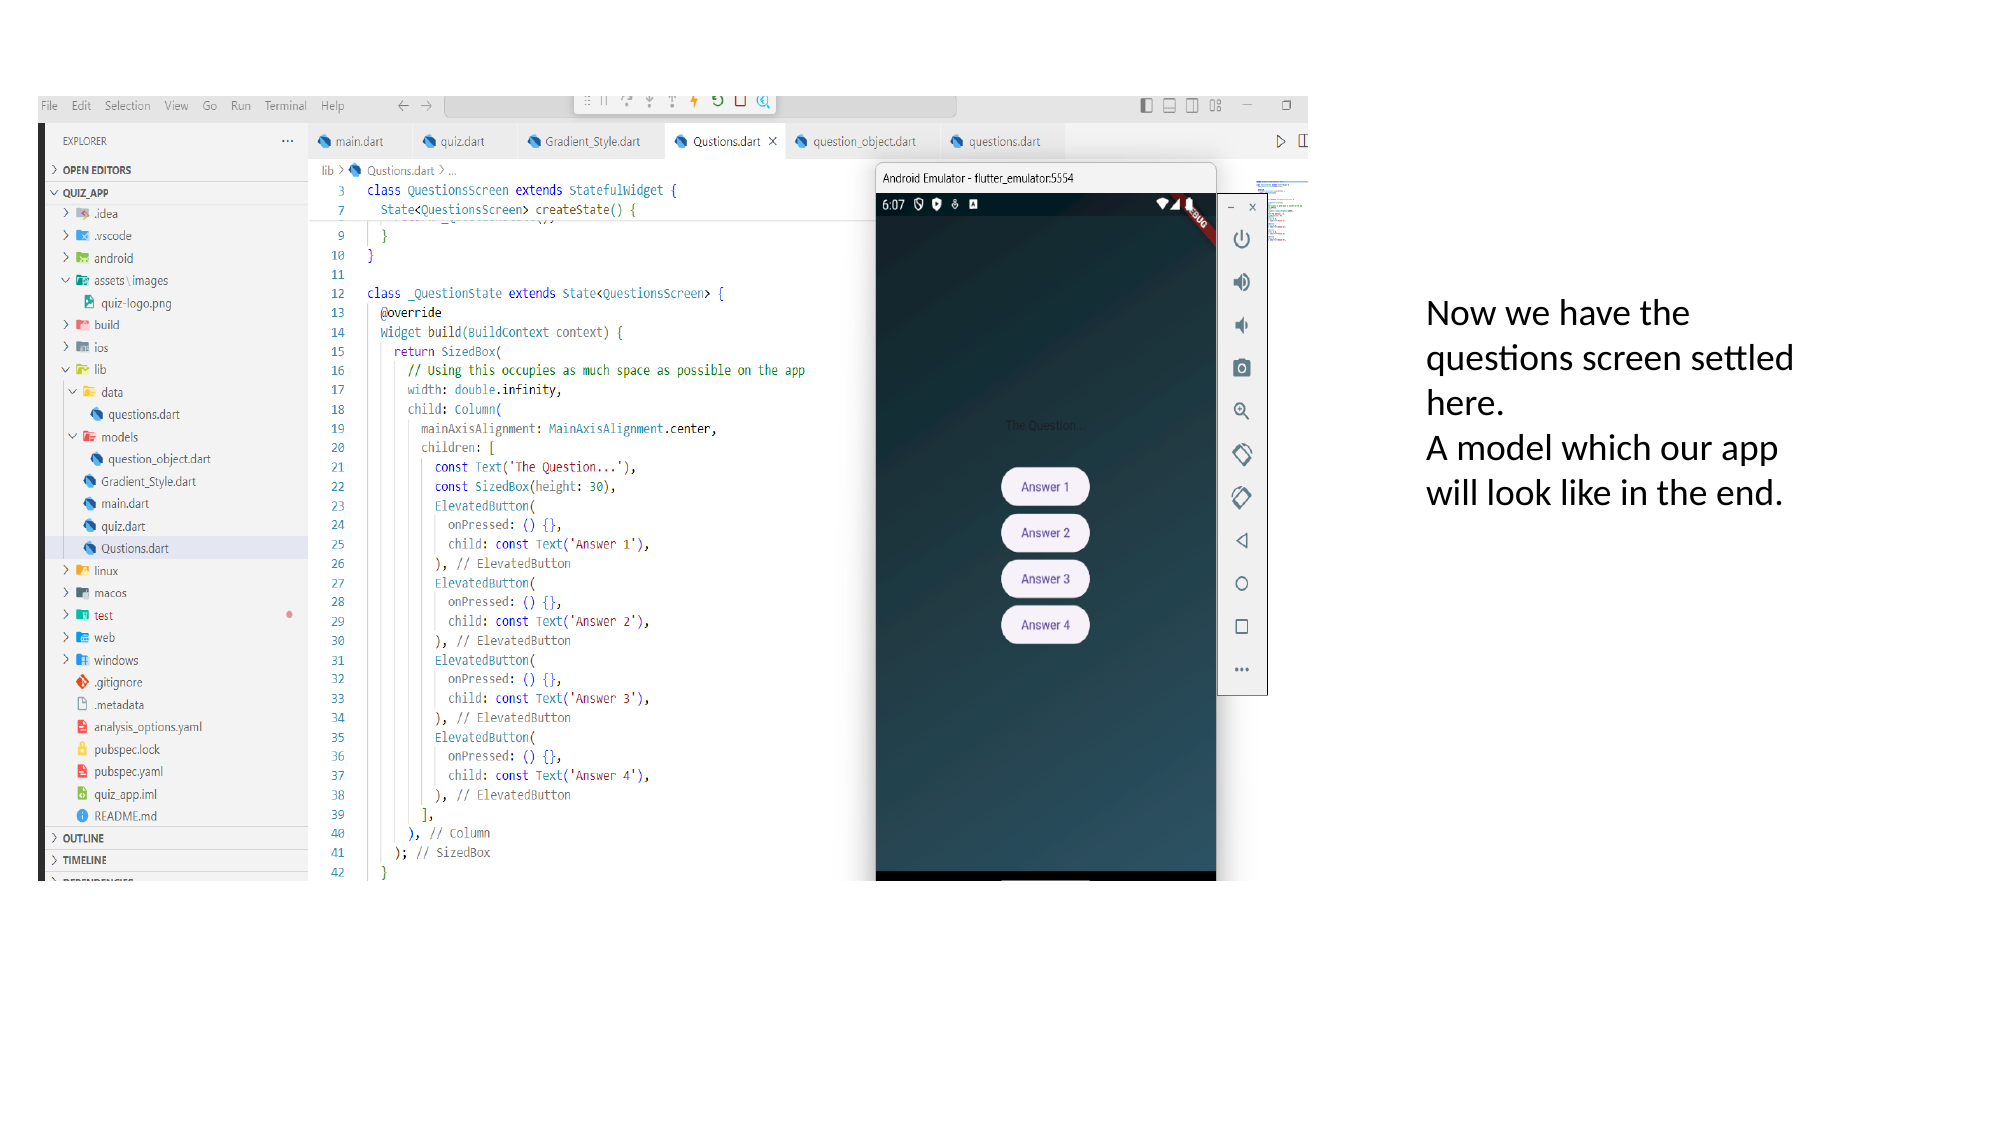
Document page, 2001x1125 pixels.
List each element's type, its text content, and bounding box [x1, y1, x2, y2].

picture [38, 96, 1308, 881]
text_box Now we have the questions screen settled here. A model which our app will look like in the end. [1411, 280, 1829, 521]
